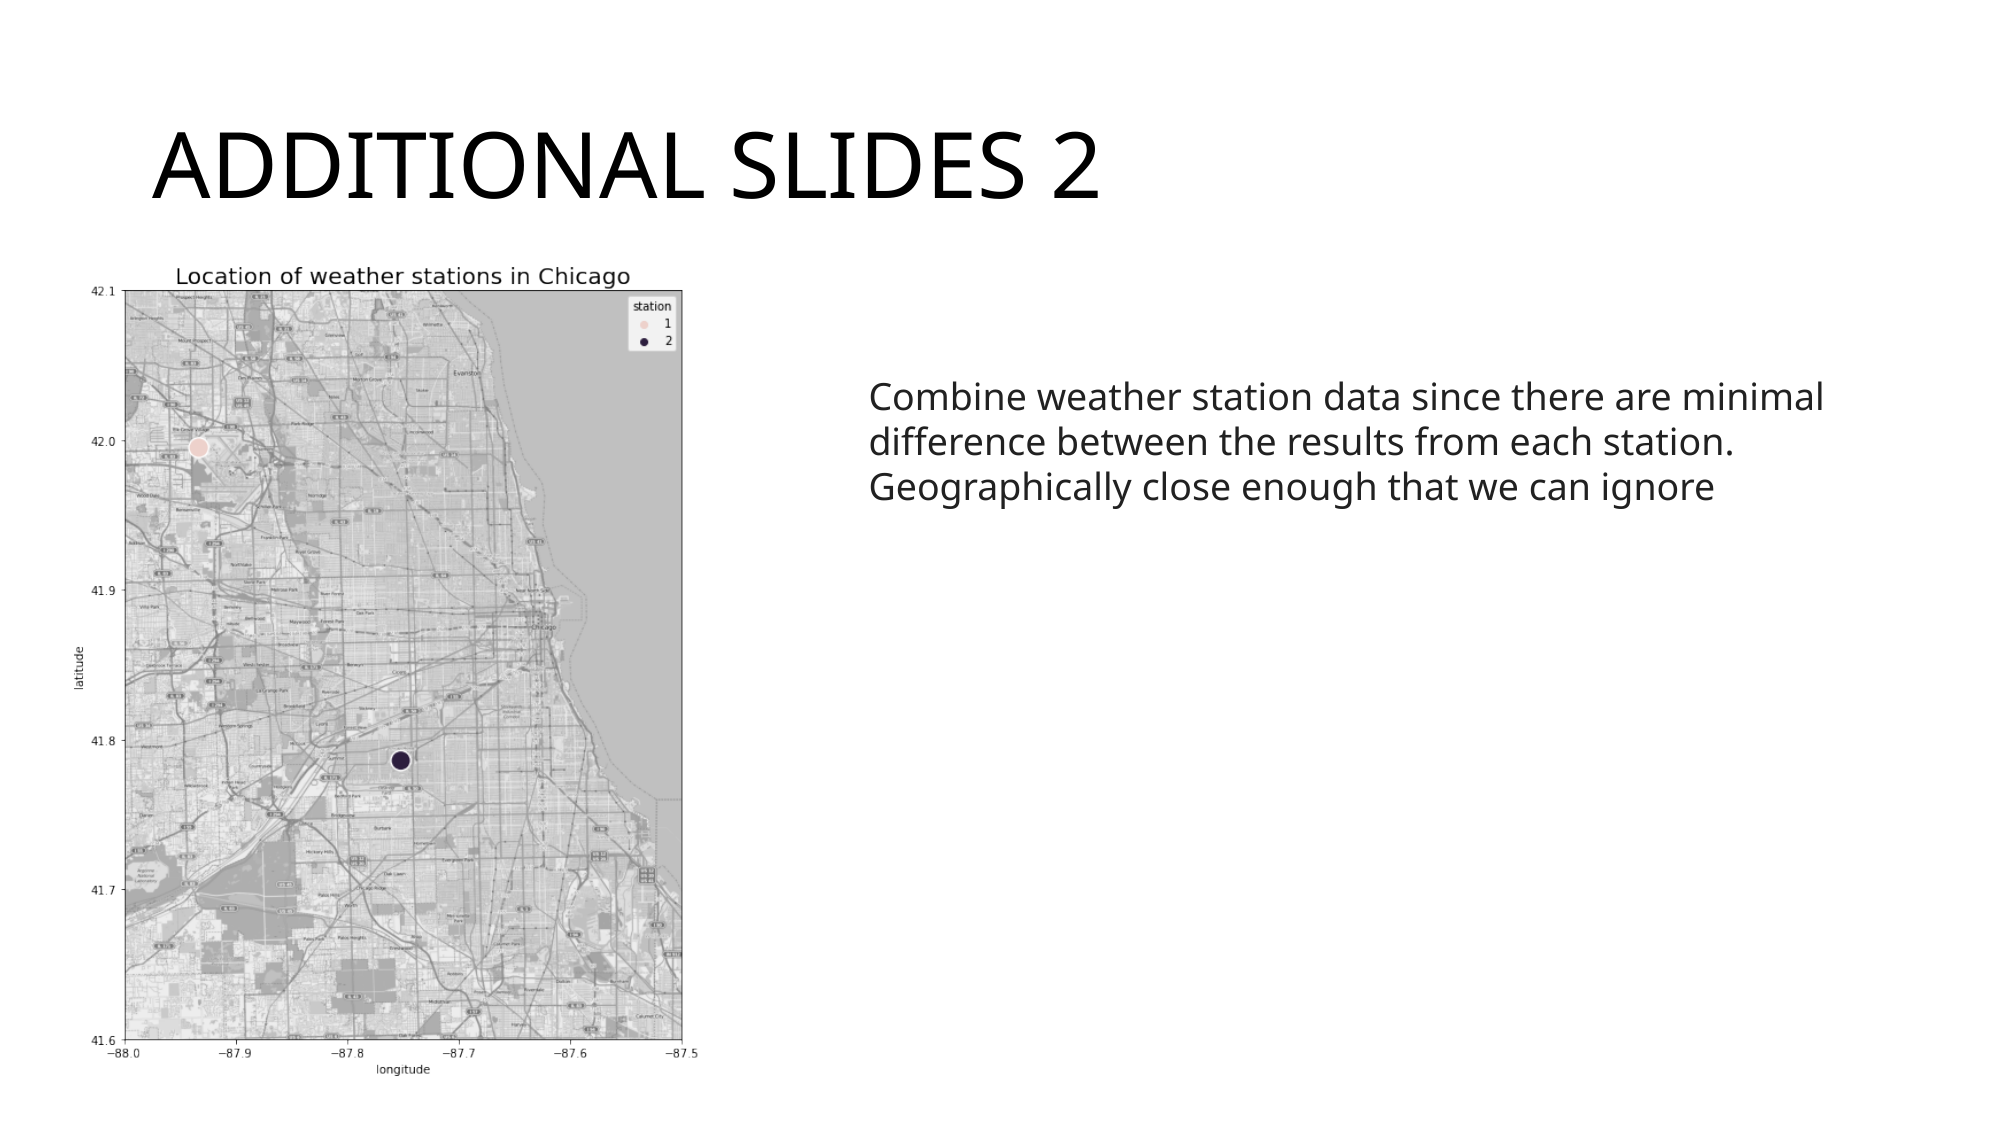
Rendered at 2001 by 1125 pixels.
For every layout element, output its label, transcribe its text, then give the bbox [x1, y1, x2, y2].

title ADDITIONAL SLIDES 2 [137, 59, 1863, 278]
picture [66, 259, 708, 1083]
text_box Combine weather station data since there are minimal difference between the results from each station. Geographically close enough that we can ignore [853, 365, 1854, 606]
